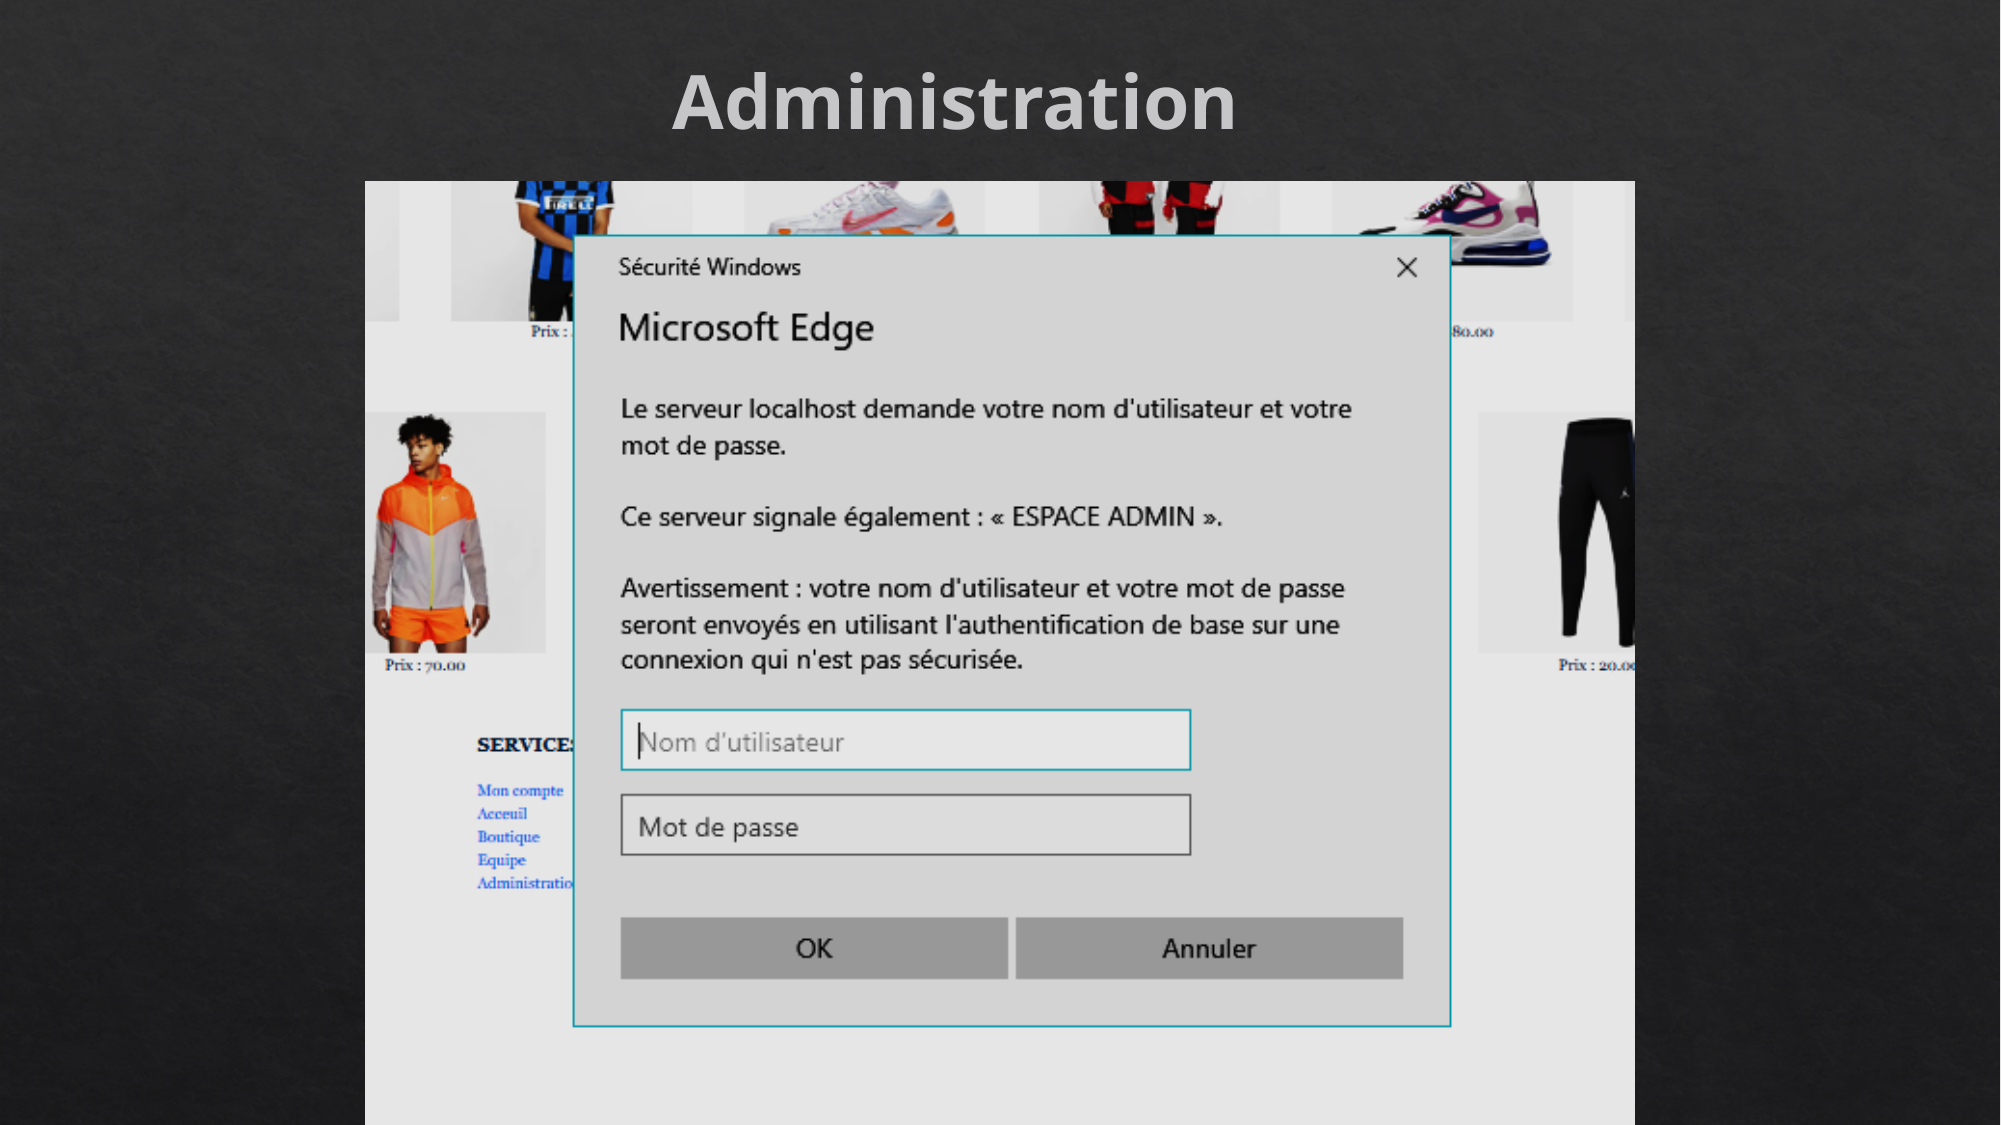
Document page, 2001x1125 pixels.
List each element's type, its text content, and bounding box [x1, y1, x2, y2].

text_box Administration [657, 47, 1274, 153]
picture [365, 181, 1635, 1125]
